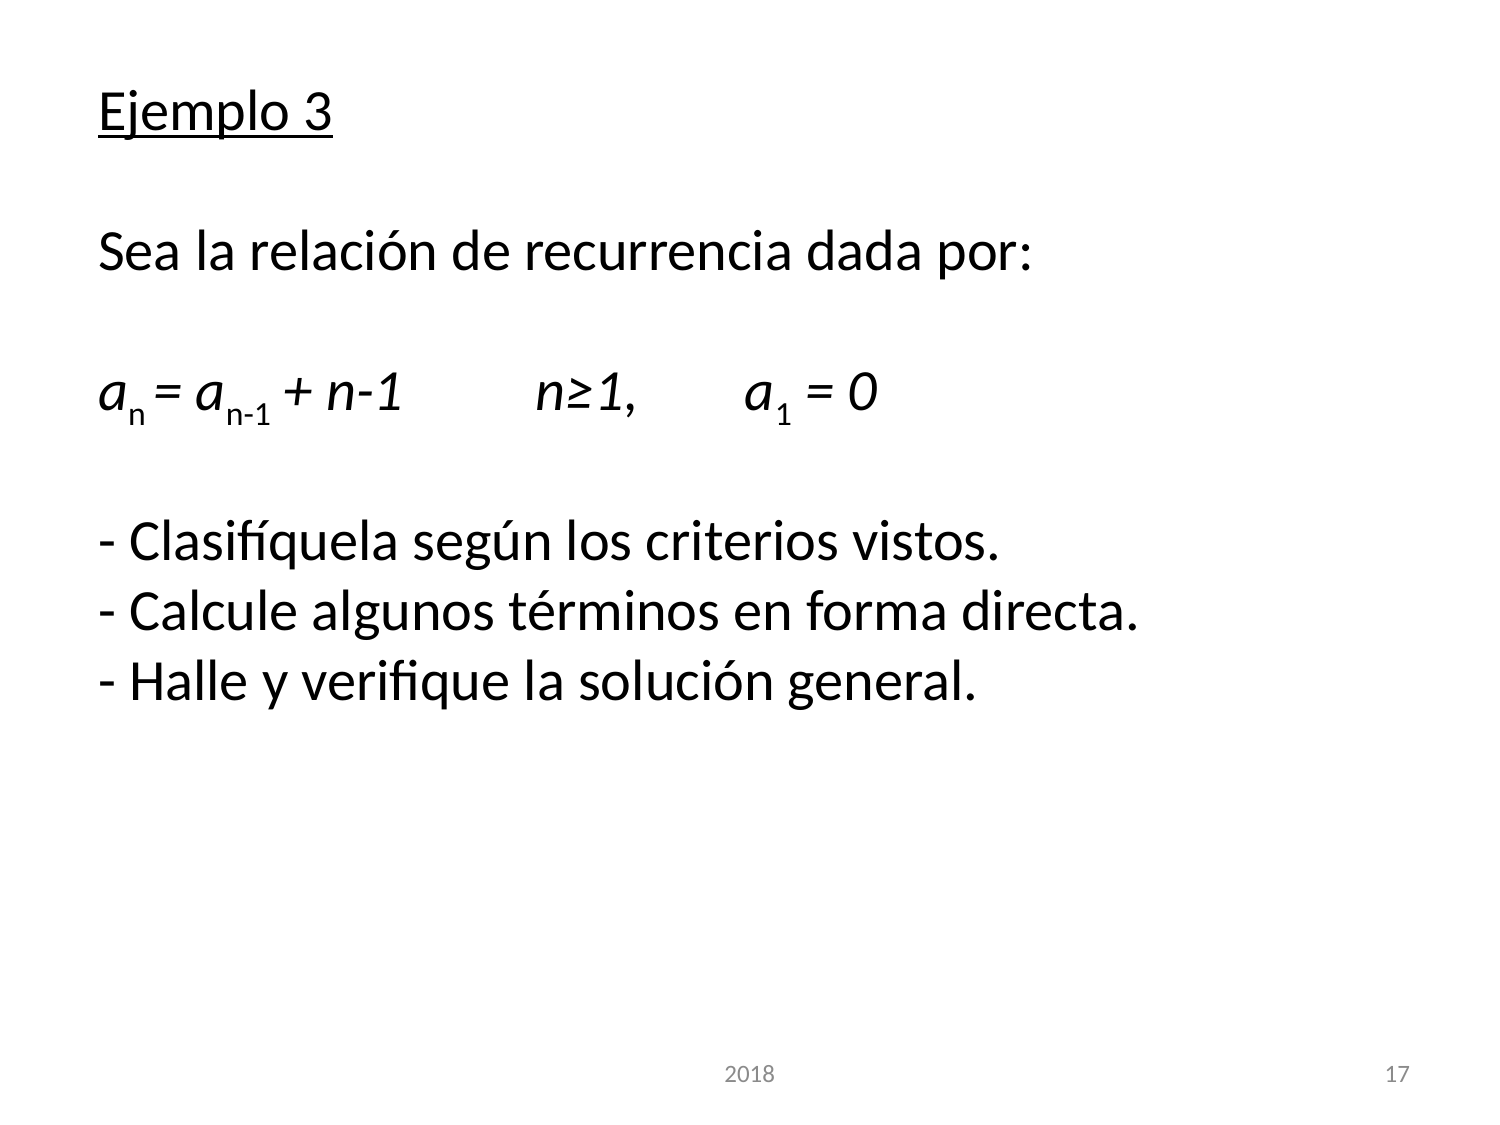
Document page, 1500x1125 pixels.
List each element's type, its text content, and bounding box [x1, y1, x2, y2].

text_box Ejemplo 3 Sea la relación de recurrencia dada por: an = an-1 + n-1 n≥1, a1 = 0 - Clasifíquela según los criterios vistos. - Calcule algunos términos en forma directa. - Halle y verifique la solución general. [83, 65, 1403, 790]
footer 2018 [512, 1042, 988, 1103]
slide_number 17 [1074, 1042, 1425, 1103]
